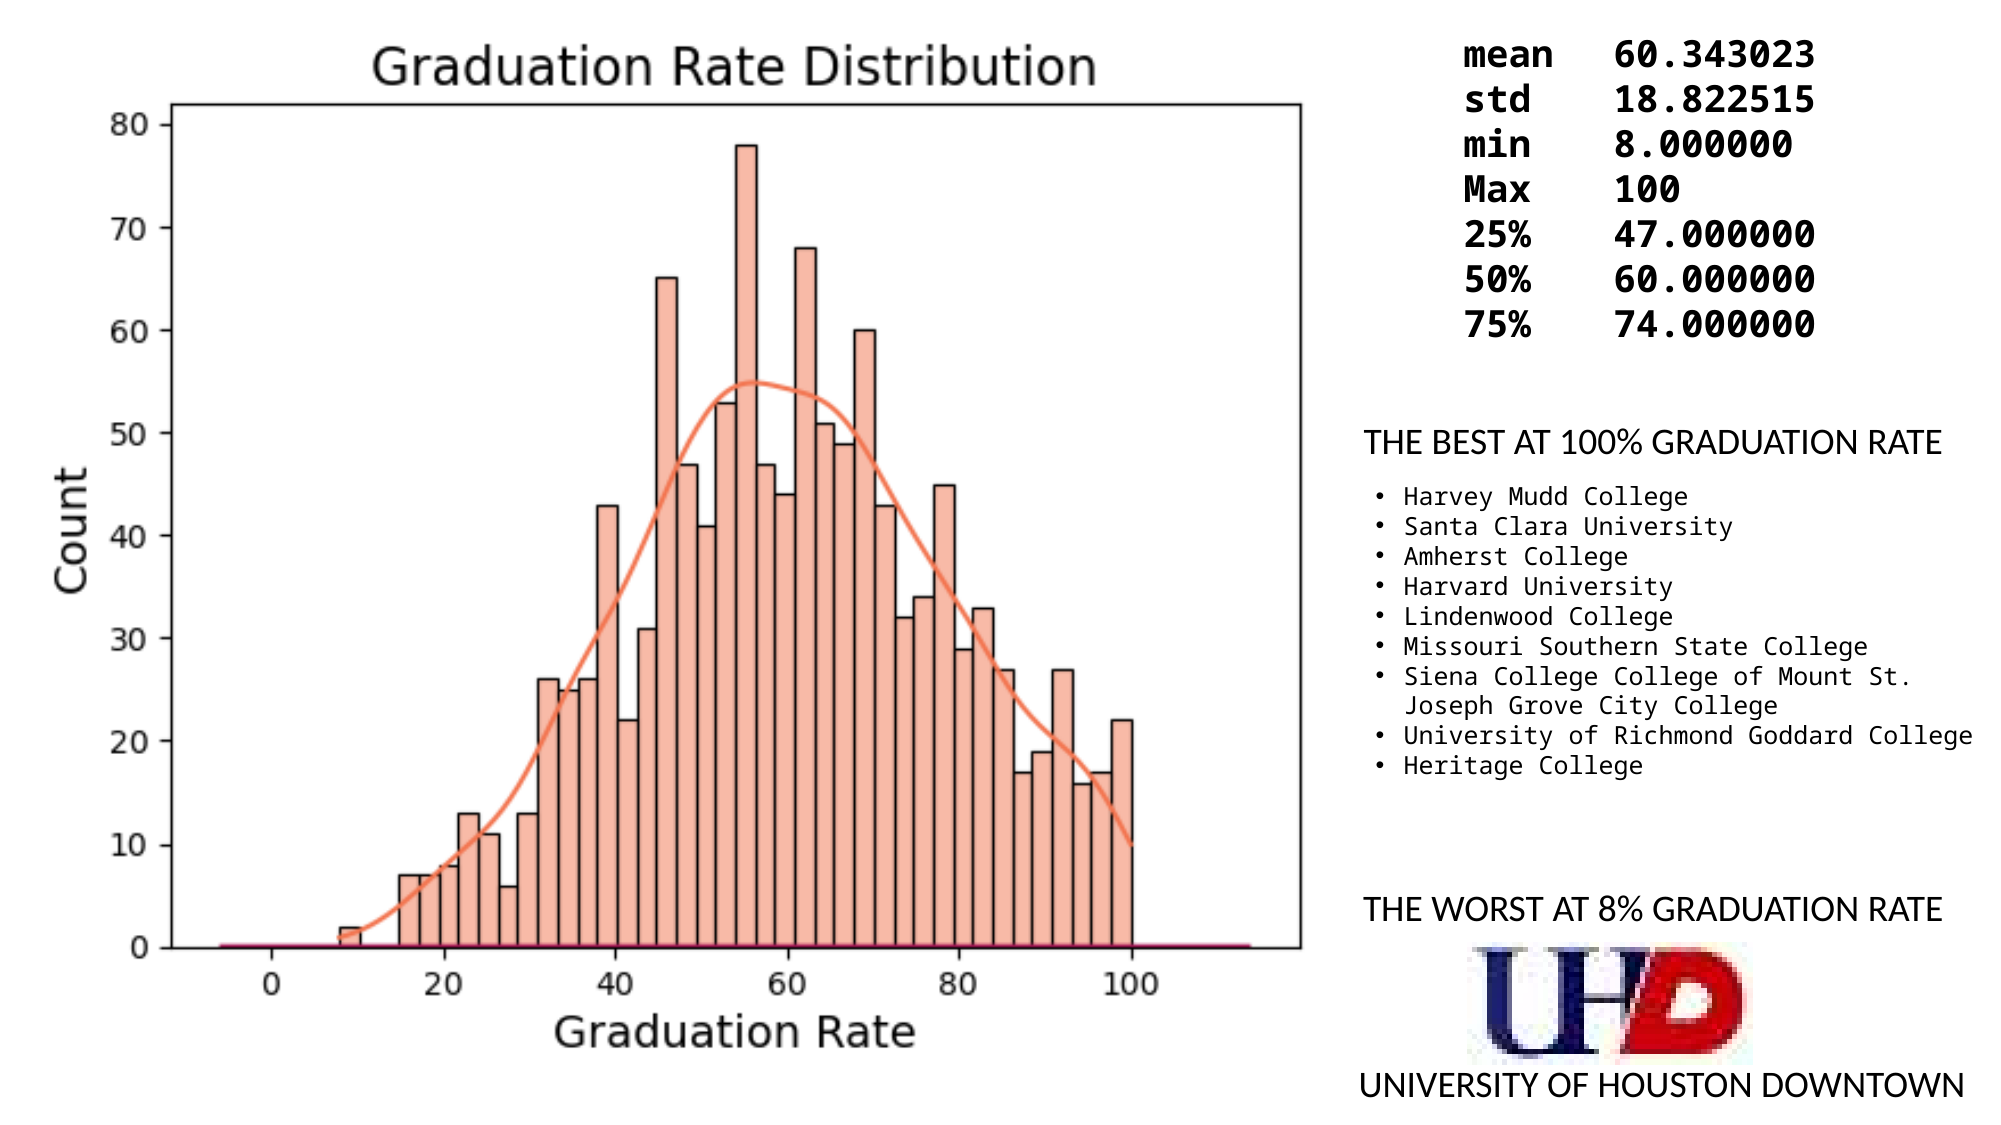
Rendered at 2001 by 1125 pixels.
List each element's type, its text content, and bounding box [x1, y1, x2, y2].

text_box UNIVERSITY OF HOUSTON DOWNTOWN [1324, 1052, 2000, 1113]
picture [1467, 942, 1753, 1065]
text_box THE WORST AT 8% GRADUATION RATE [1323, 876, 2000, 937]
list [30, 22, 1322, 1080]
text_box THE BEST AT 100% GRADUATION RATE [1323, 409, 2000, 470]
text_box Harvey Mudd College Santa Clara University Amherst College Harvard University Lindenwood College Missouri Southern State College Siena College College of Mount St. Joseph Grove City College University of Richmond Goddard College Heritage College [1360, 473, 2000, 788]
text_box mean 60.343023 std 18.822515 min 8.000000 Max 100 25% 47.000000 50% 60.000000 75% 74.000000 [1448, 22, 1854, 397]
